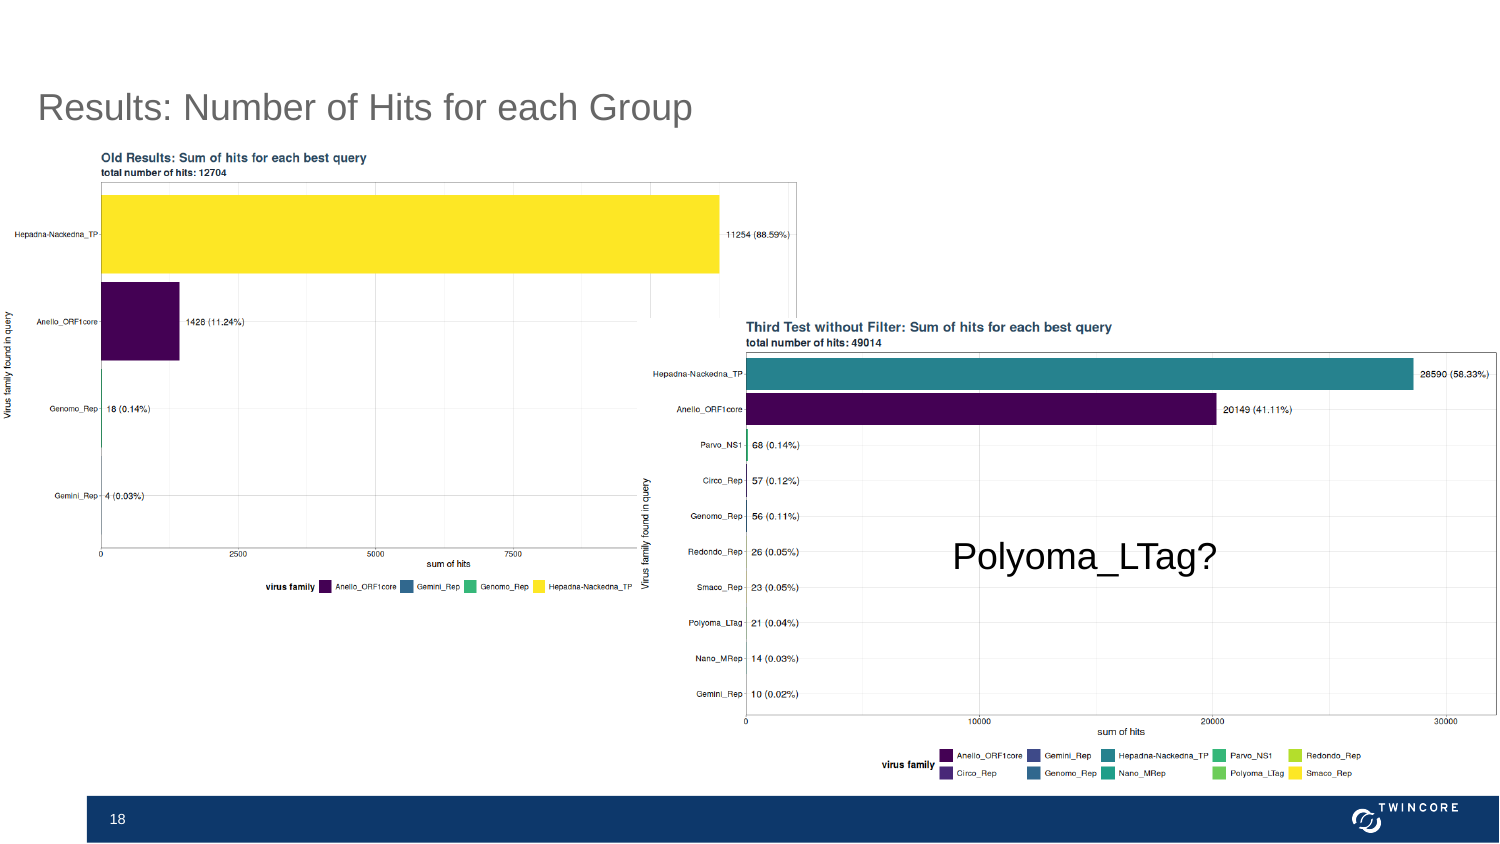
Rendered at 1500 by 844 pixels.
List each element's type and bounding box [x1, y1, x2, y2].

picture [1352, 803, 1458, 833]
picture [0, 149, 1500, 788]
